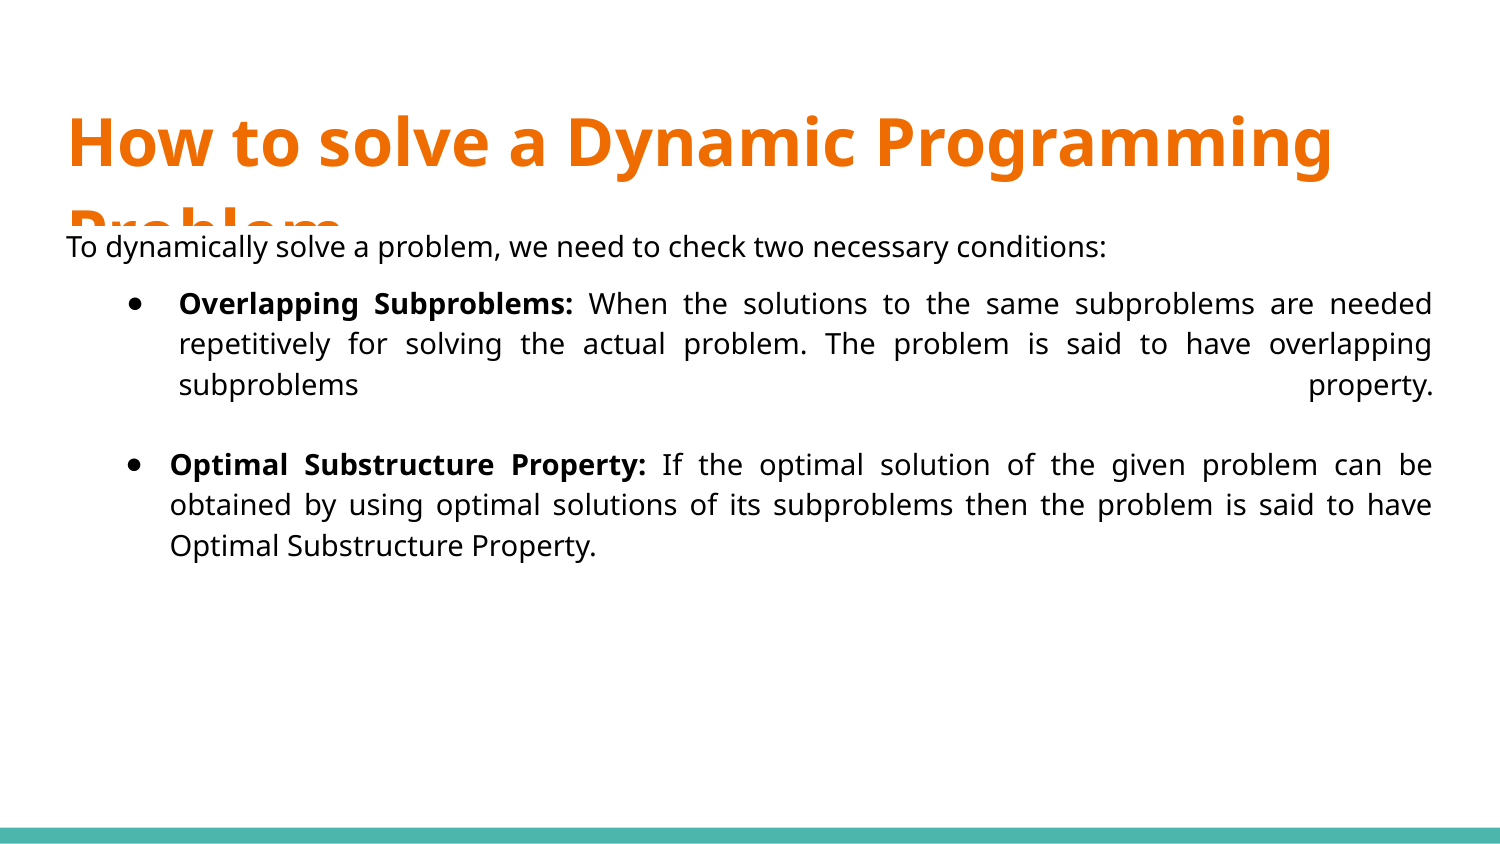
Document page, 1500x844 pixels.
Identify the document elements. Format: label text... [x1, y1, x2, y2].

title How to solve a Dynamic Programming Problem [51, 72, 1449, 189]
list To dynamically solve a problem, we need to check two necessary conditions: Overlapping Subproblems: When the solutions to the same subproblems are needed repetitively for solving the actual problem. The problem is said to have overlapping subproblems property. Optimal Substructure Property: If the optimal solution of the given problem can be obtained by using optimal solutions of its subproblems then the problem is said to have Optimal Substructure Property. [51, 207, 1449, 750]
